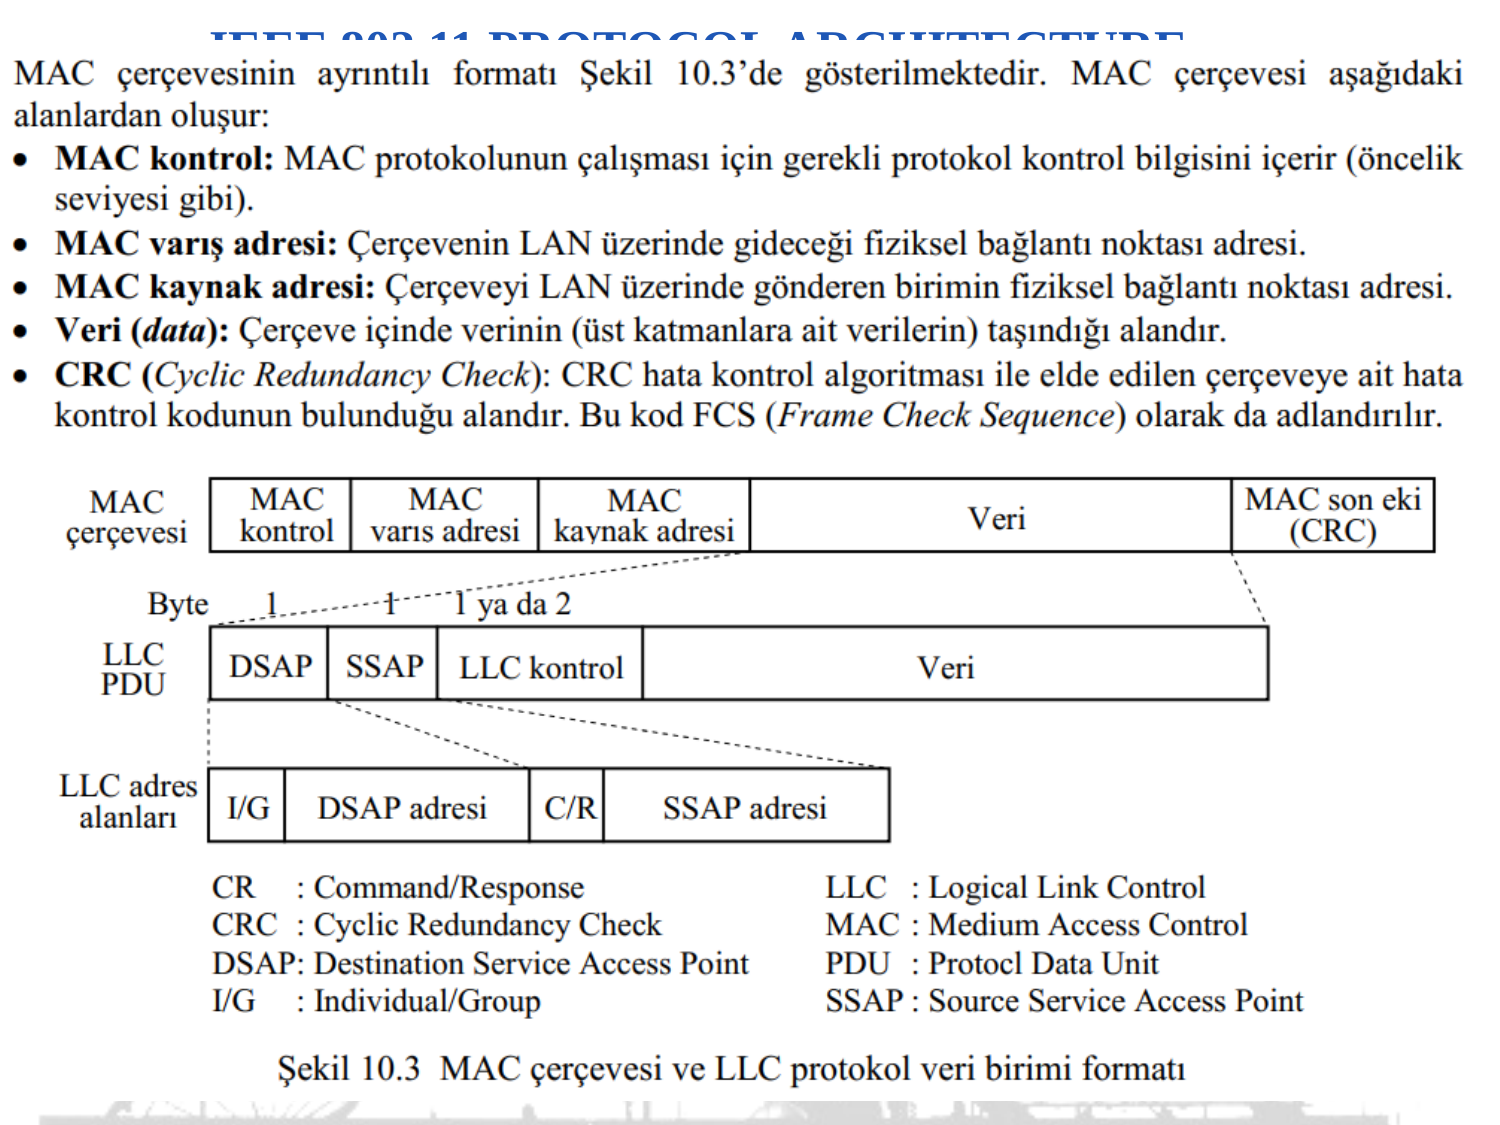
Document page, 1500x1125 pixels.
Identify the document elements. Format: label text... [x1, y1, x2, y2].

title IEEE 802.11 Protocol architecture [0, 4, 1425, 39]
picture [0, 40, 1500, 1101]
